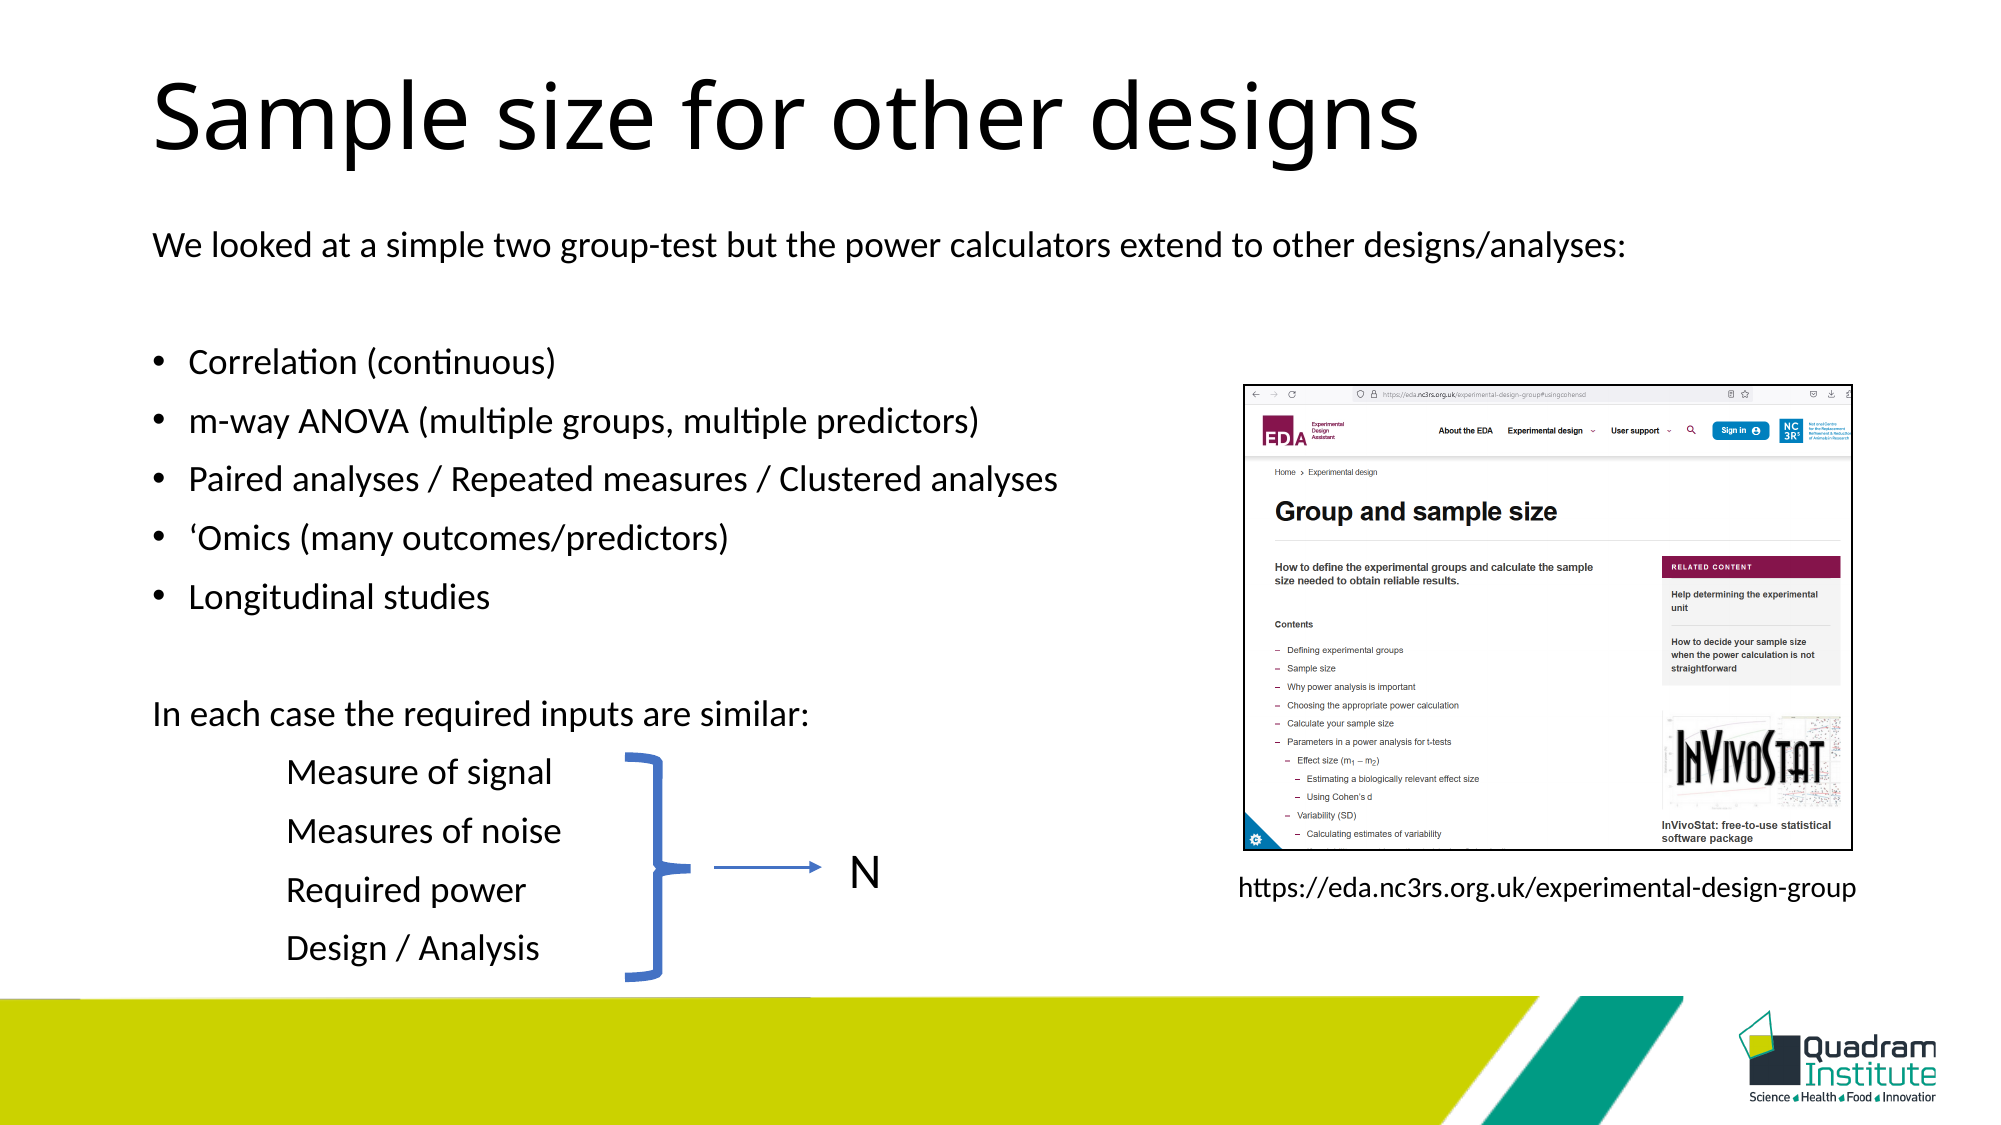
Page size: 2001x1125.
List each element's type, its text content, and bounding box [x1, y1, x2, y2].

title Sample size for other designs [137, 59, 1863, 181]
list We looked at a simple two group-test but the power calculators extend to other designs/analyses: Correlation (continuous) m-way ANOVA (multiple groups, multiple predictors) Paired analyses / Repeated measures / Clustered analyses ‘Omics (many outcomes/predictors) Longitudinal studies In each case the required inputs are similar: Measure of signal Measures of noise Required power Design / Analysis [137, 218, 1863, 984]
text_box [624, 756, 691, 978]
text_box N [834, 831, 918, 906]
text_box https://eda.nc3rs.org.uk/experimental-design-group [1223, 861, 1886, 911]
picture [1244, 386, 1851, 849]
picture [1251, 835, 1260, 844]
